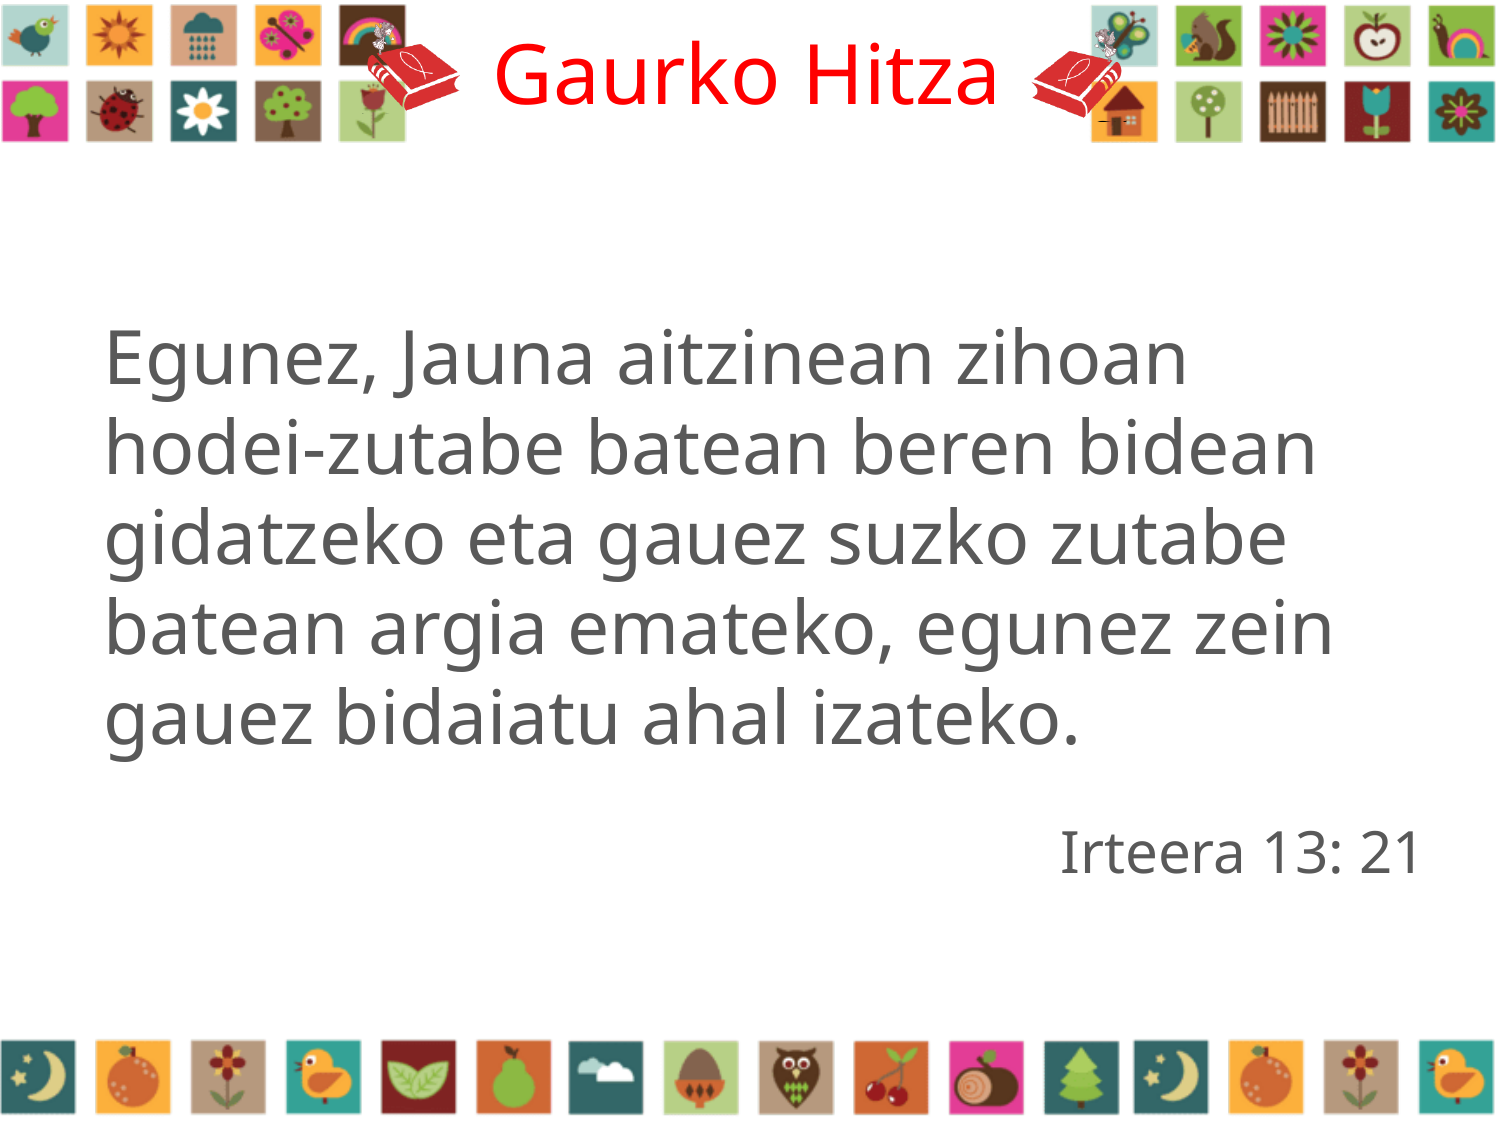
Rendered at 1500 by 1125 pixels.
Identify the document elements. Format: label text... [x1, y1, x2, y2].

text_box Irteera 13: 21 [808, 807, 1441, 893]
picture [999, 3, 1500, 150]
text_box Egunez, Jauna aitzinean zihoan hodei-zutabe batean beren bidean gidatzeko eta gauez suzko zutabe batean argia emateko, egunez zein gauez bidaiatu ahal izateko. [88, 302, 1436, 768]
picture [0, 3, 492, 150]
text_box Gaurko Hitza [425, 13, 1000, 129]
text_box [0, 1028, 1500, 1118]
